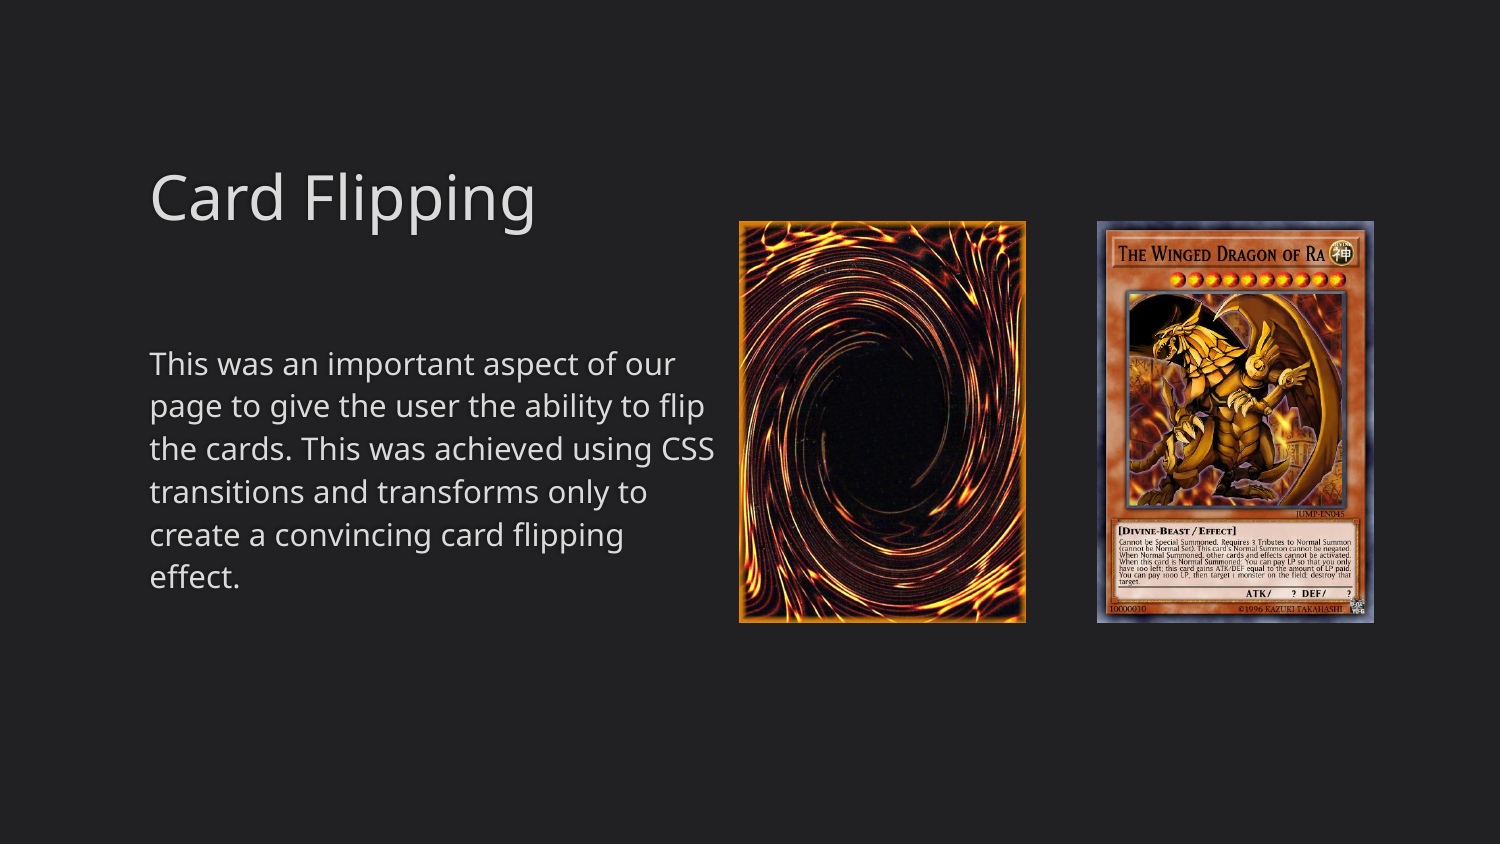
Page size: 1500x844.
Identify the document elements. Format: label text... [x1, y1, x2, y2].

list This was an important aspect of our page to give the user the ability to flip the cards. This was achieved using CSS transitions and transforms only to create a convincing card flipping effect. [134, 326, 739, 729]
picture [1097, 220, 1374, 623]
picture [738, 220, 1027, 623]
title Card Flipping [134, 138, 1366, 296]
